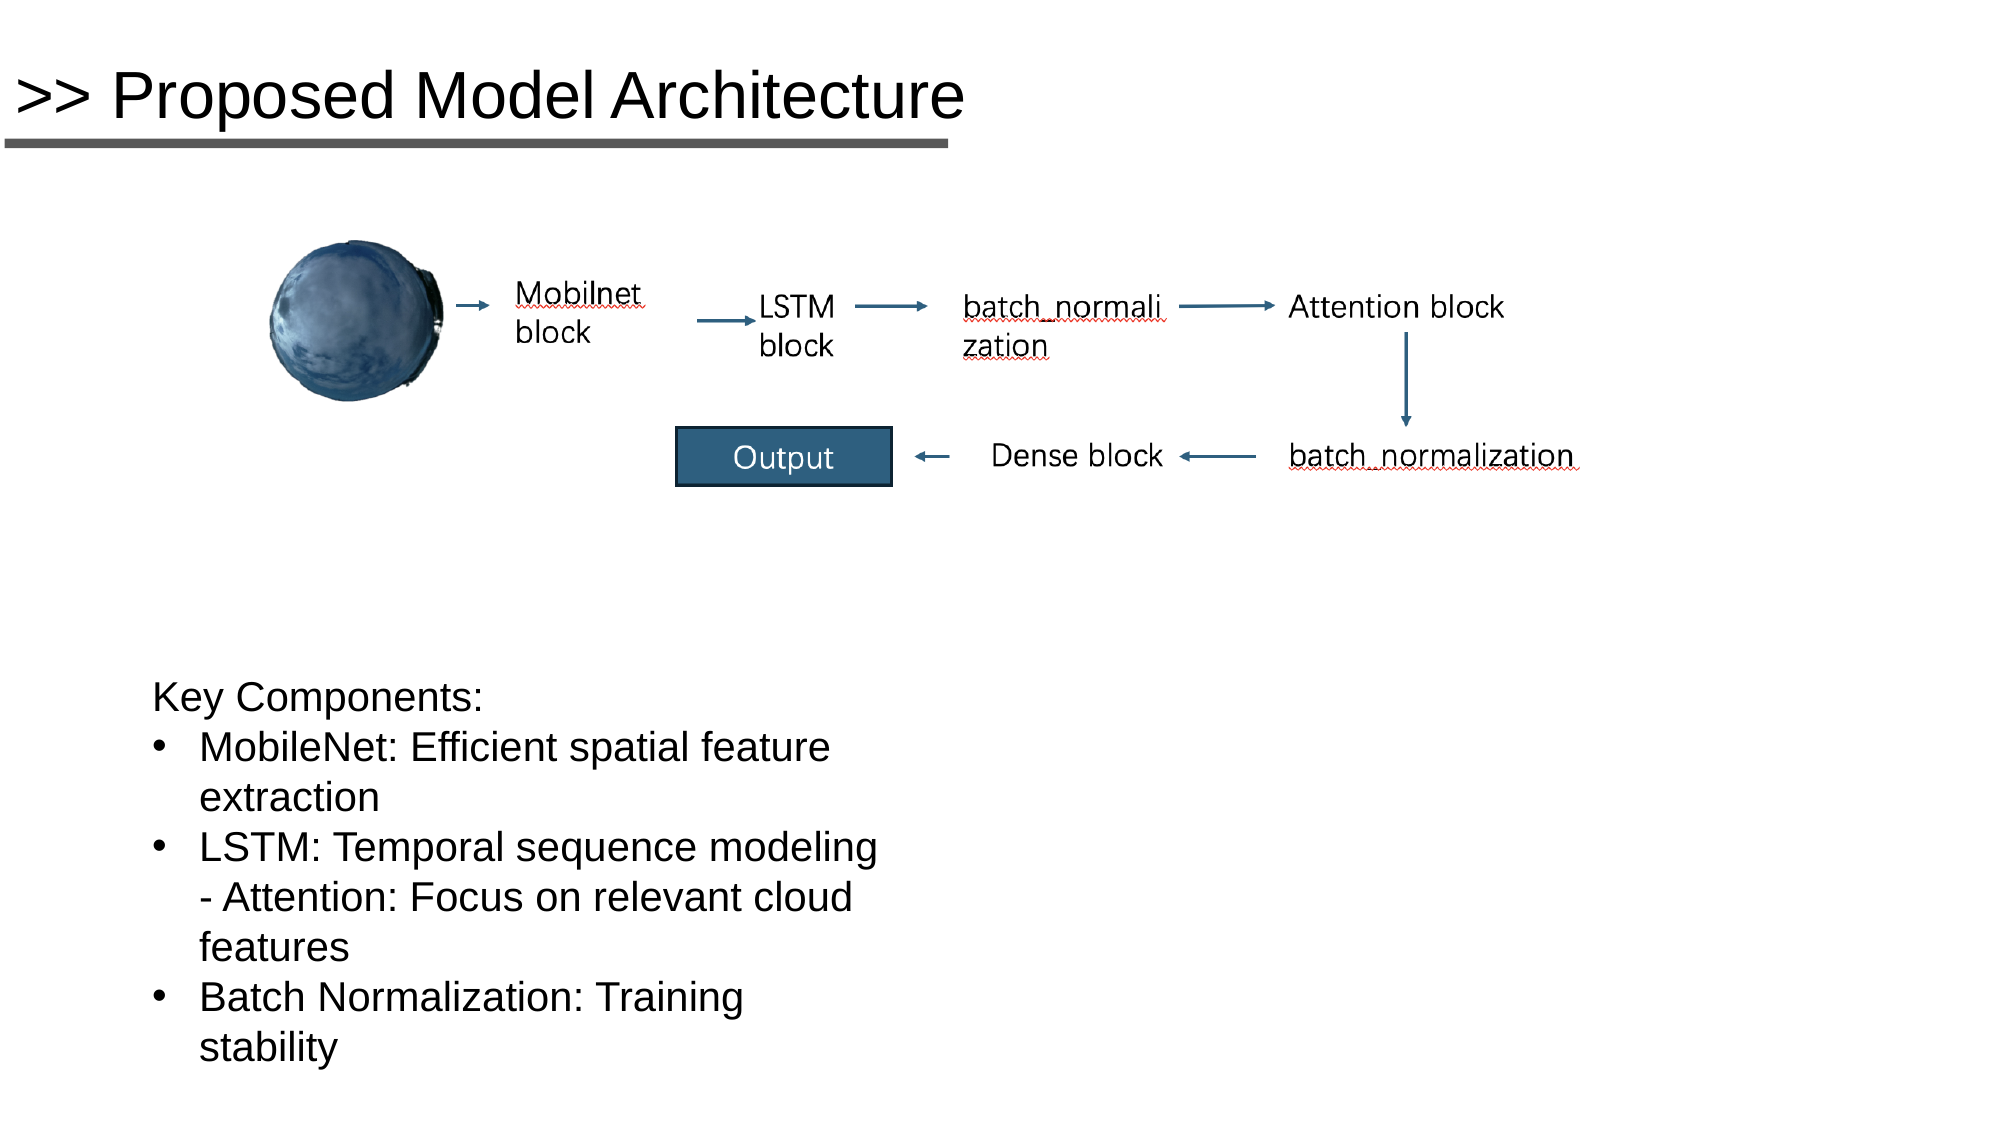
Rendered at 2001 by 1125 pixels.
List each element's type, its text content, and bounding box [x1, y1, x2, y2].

picture [224, 212, 1627, 526]
text_box Key Components: MobileNet: Efficient spatial feature extraction LSTM: Temporal sequence modeling - Attention: Focus on relevant cloud features Batch Normalization: Training stability [137, 662, 900, 1078]
title >> Proposed Model Architecture [12, 49, 1667, 240]
